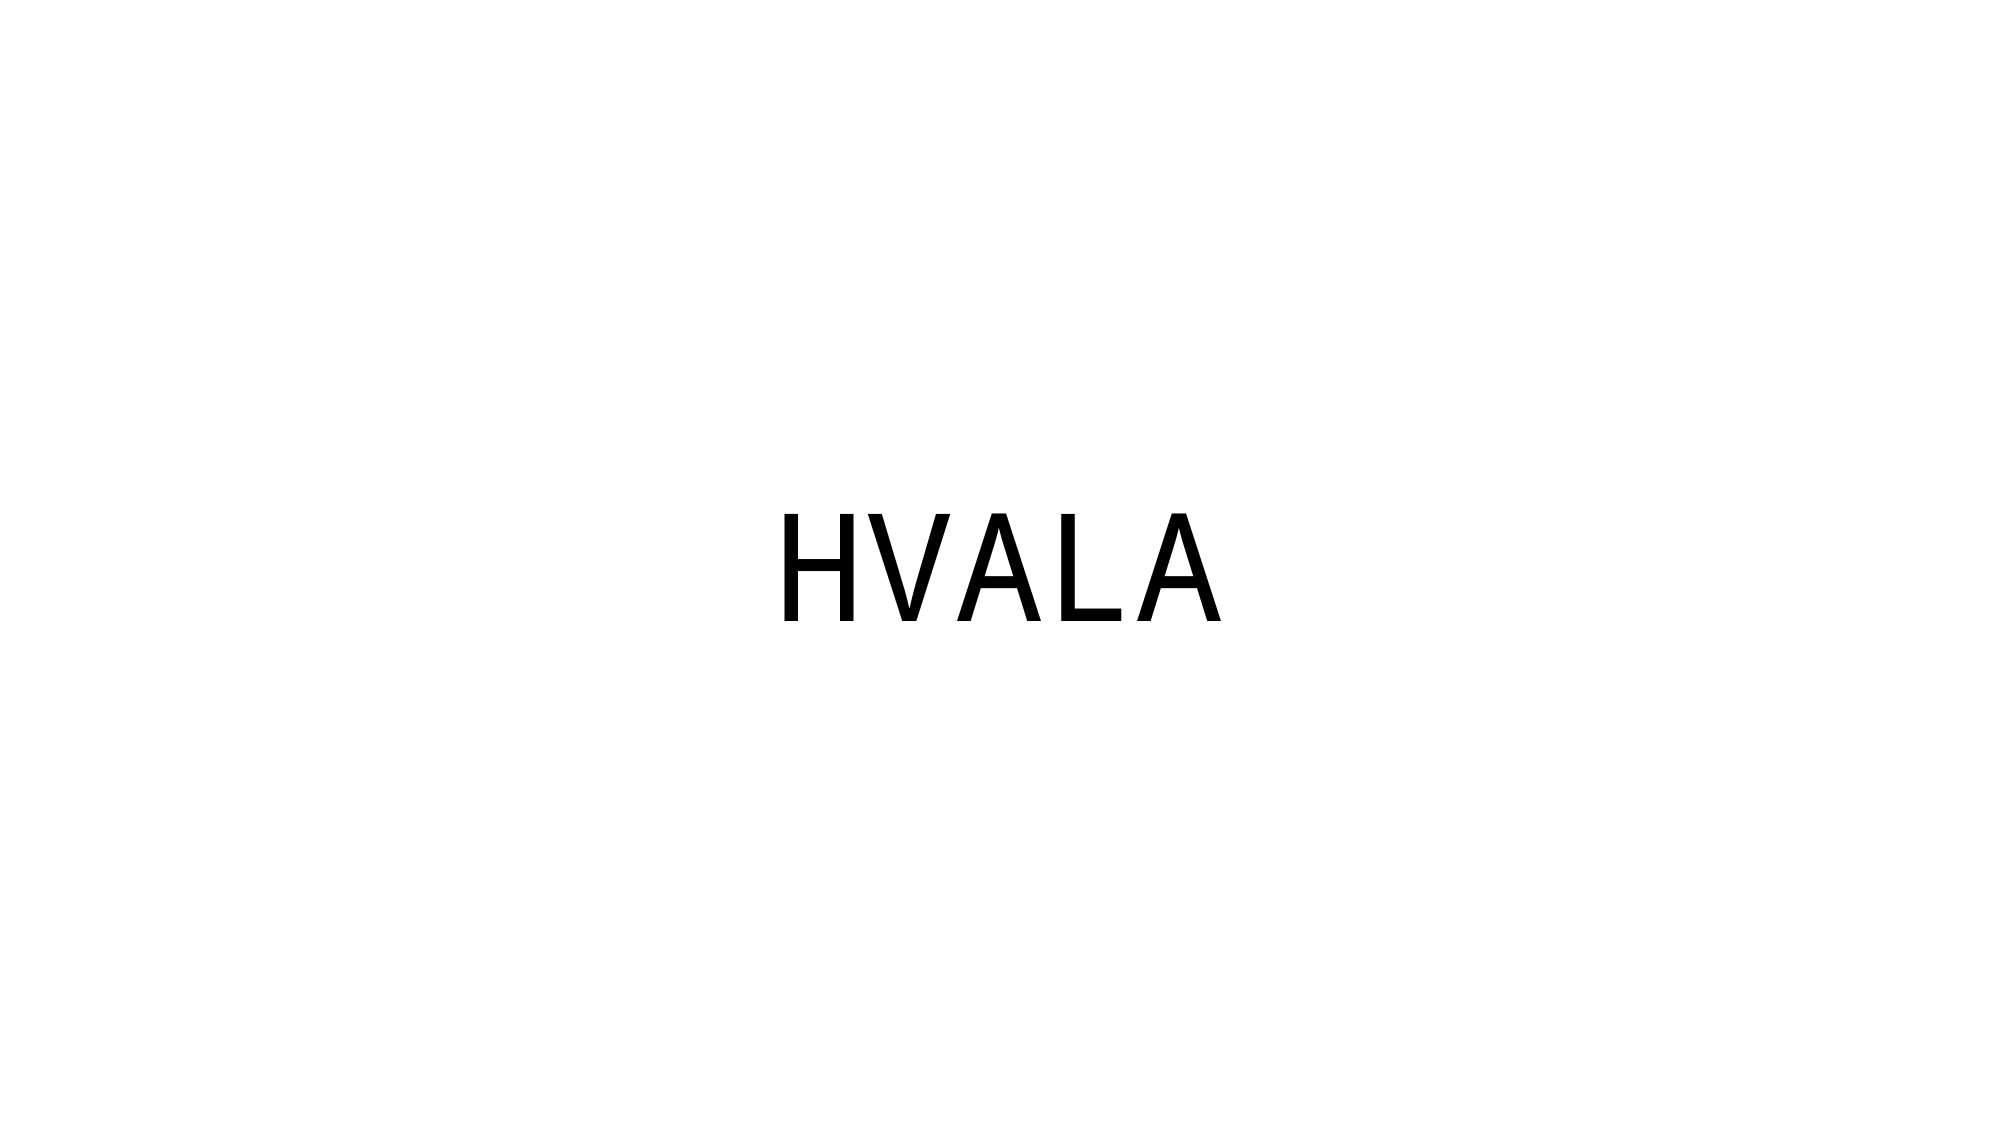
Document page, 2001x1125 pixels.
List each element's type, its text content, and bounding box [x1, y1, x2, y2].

text_box HVALA [760, 463, 1240, 659]
